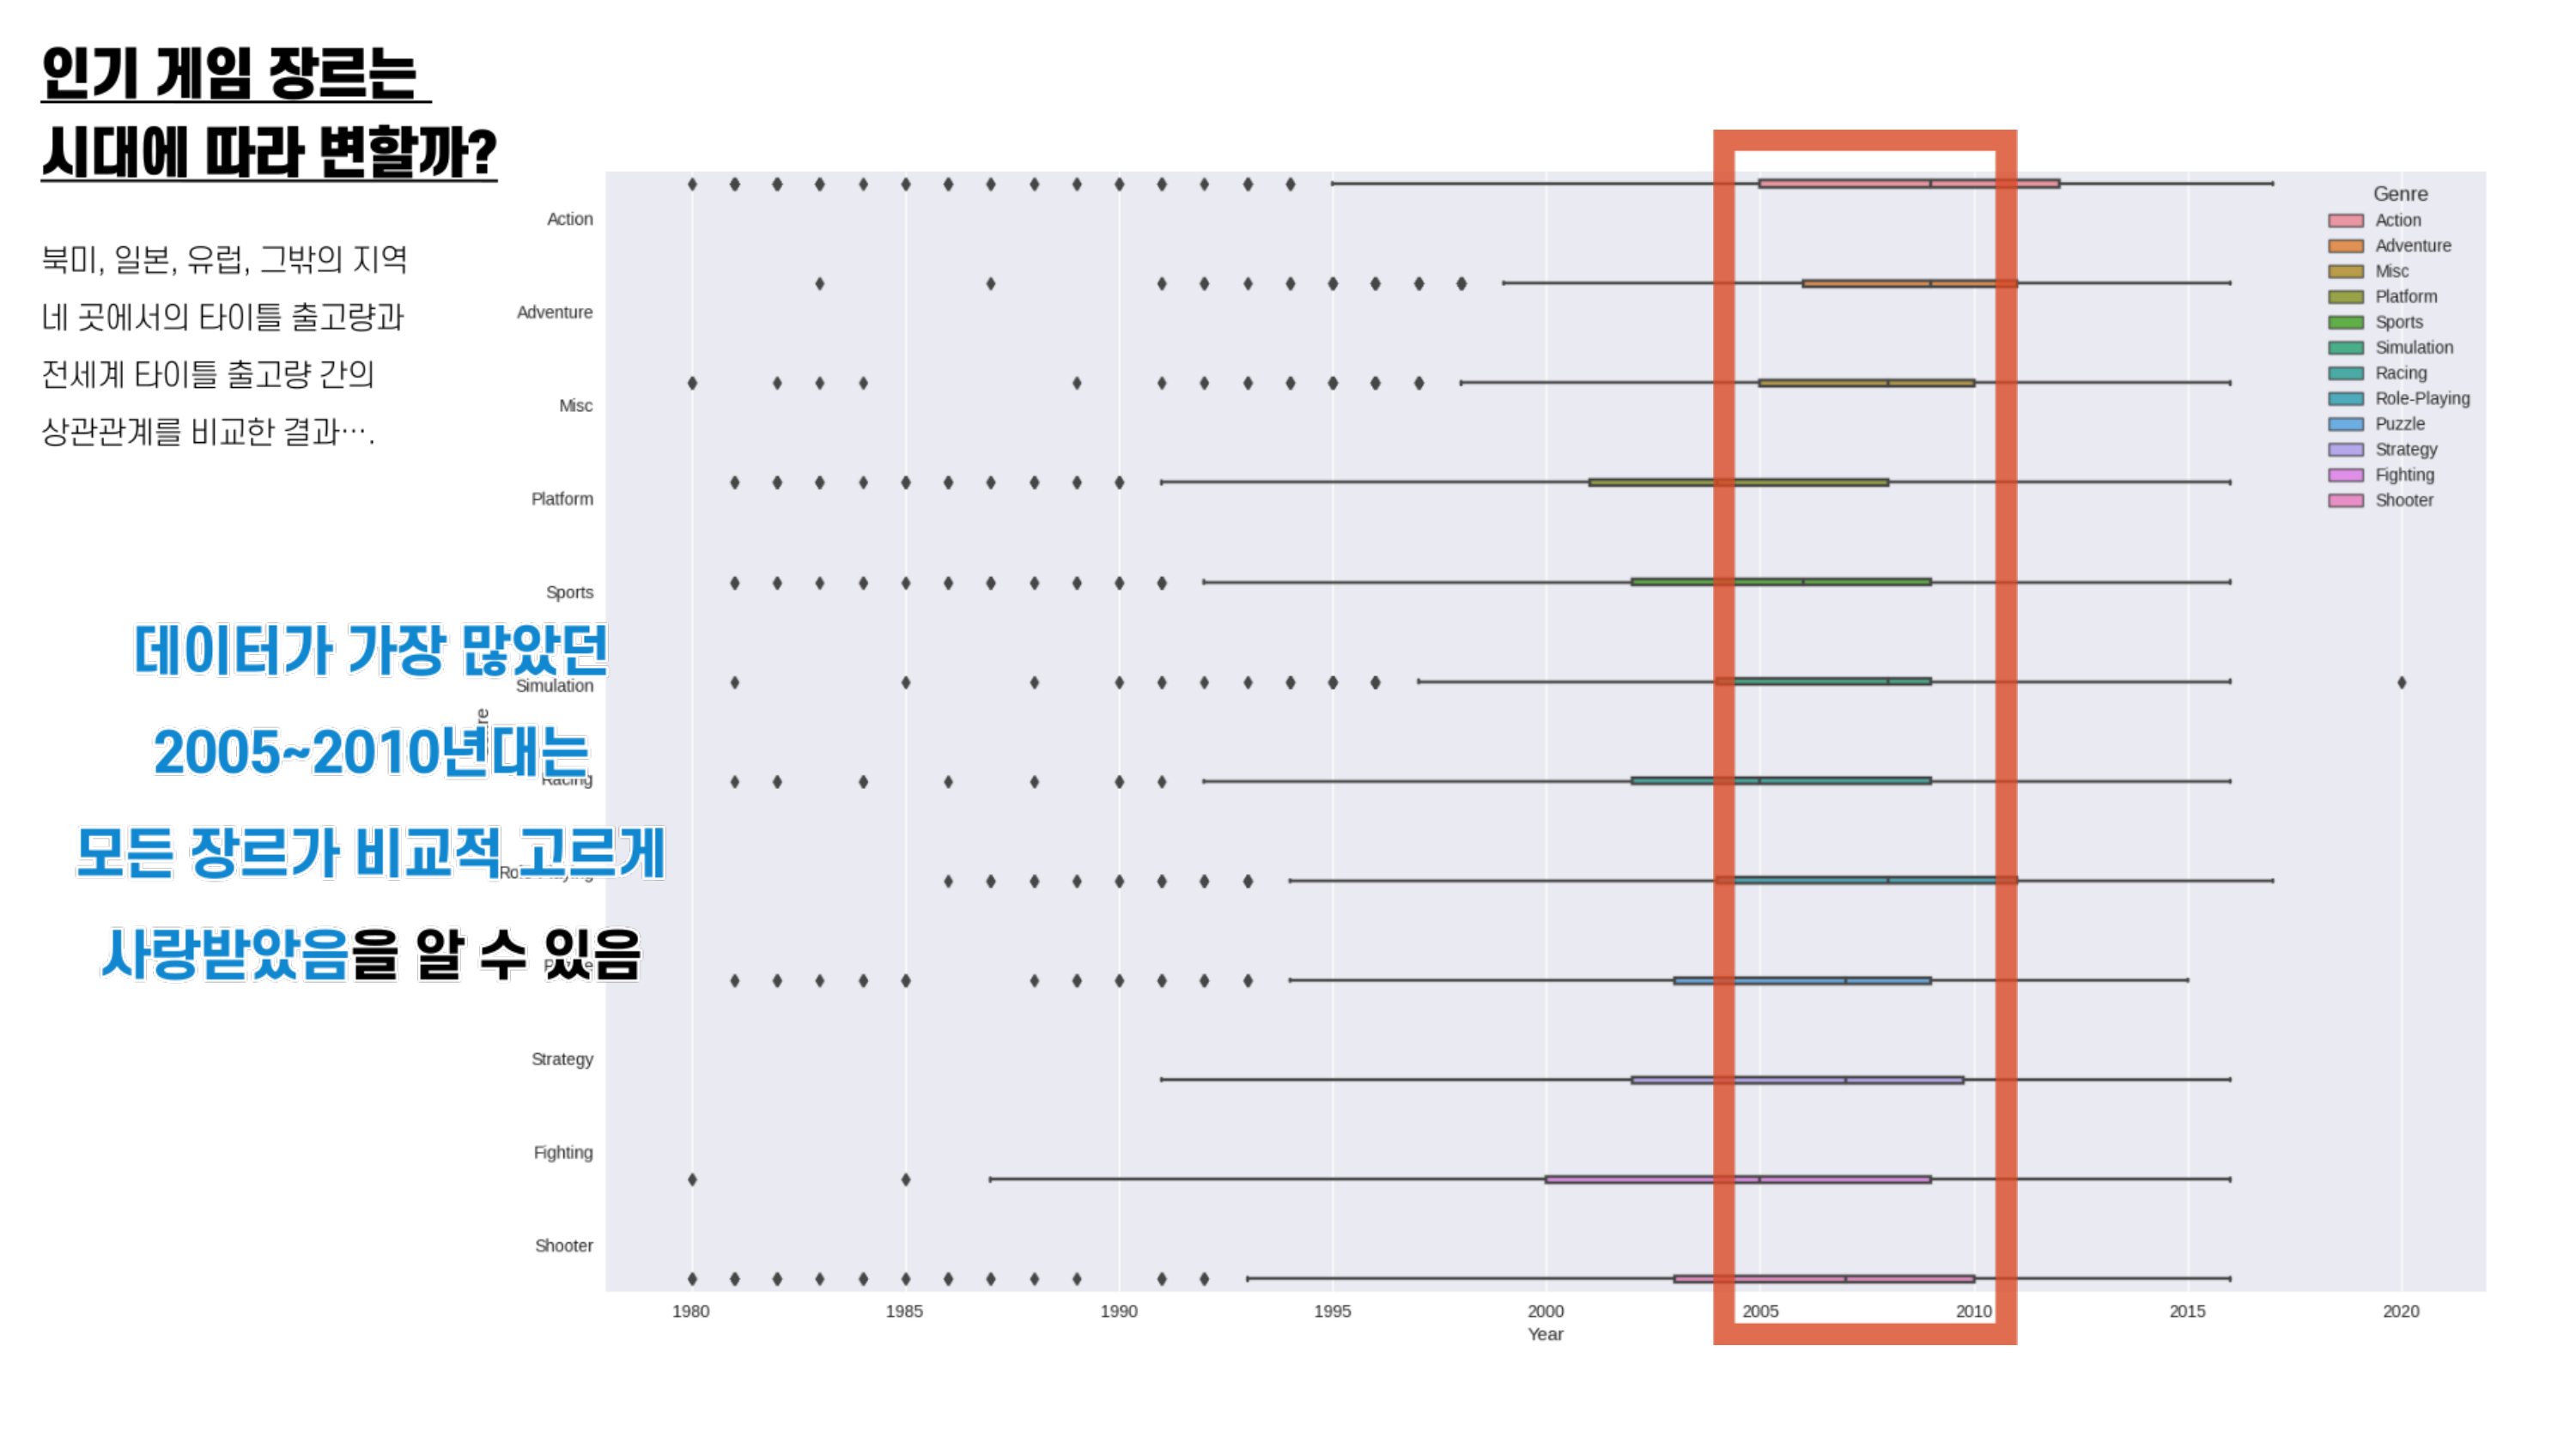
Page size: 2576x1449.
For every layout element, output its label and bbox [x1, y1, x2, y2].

picture [27, 591, 734, 1070]
text_box [463, 159, 2499, 1356]
text_box [1712, 130, 2019, 1345]
picture [33, 27, 525, 215]
picture [36, 233, 424, 476]
